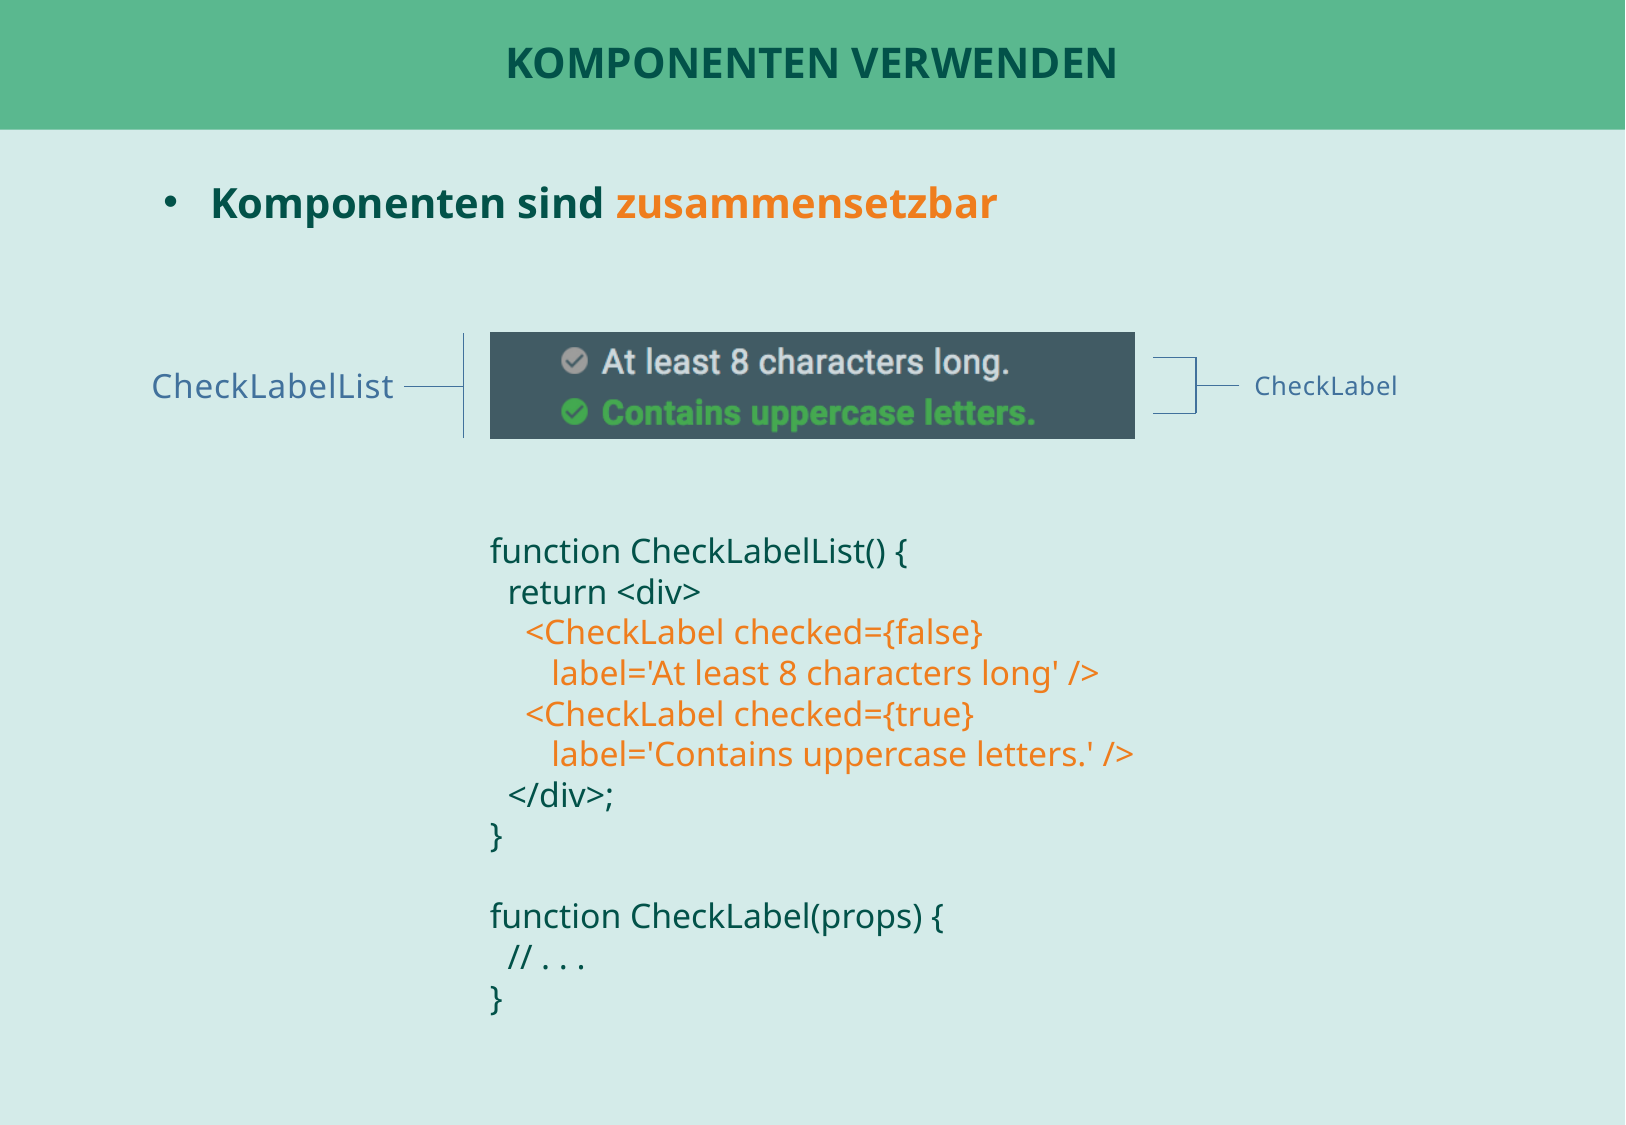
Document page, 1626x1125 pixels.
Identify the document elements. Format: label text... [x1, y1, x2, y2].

title Komponenten Verwenden [0, 0, 1625, 130]
picture [489, 332, 1135, 439]
text_box function CheckLabelList() { return <div> <CheckLabel checked={false} label='At least 8 characters long' /> <CheckLabel checked={true} label='Contains uppercase letters.' /> </div>; } function CheckLabel(props) { // . . . } [489, 529, 1593, 1017]
text_box Komponenten sind zusammensetzbar [148, 169, 1094, 234]
text_box CheckLabelList [140, 364, 395, 396]
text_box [1152, 357, 1427, 414]
